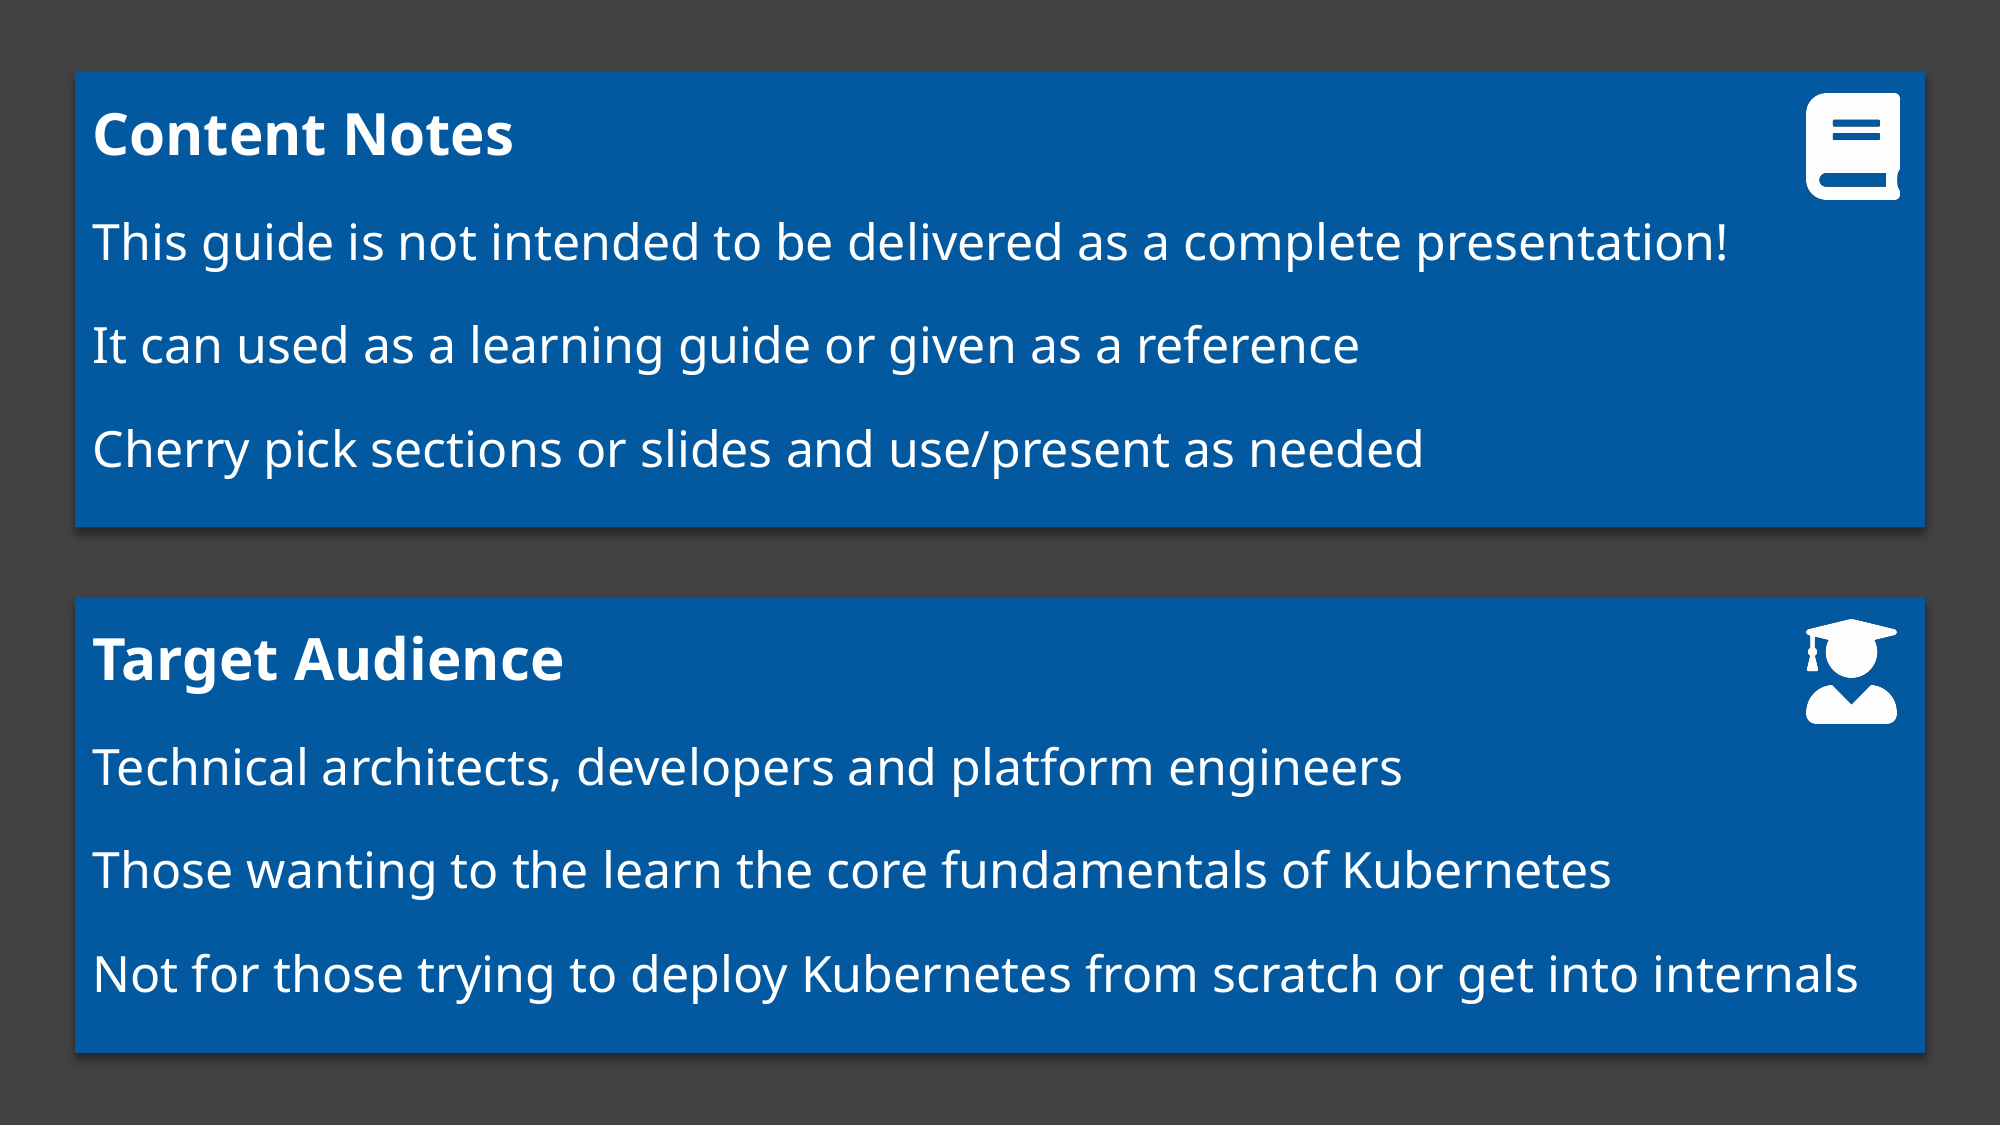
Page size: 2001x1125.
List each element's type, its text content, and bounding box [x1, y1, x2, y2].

picture [1806, 93, 1900, 200]
list Content Notes This guide is not intended to be delivered as a complete presentation! It can used as a learning guide or given as a reference Cherry pick sections or slides and use/present as needed [75, 71, 1925, 528]
text_box Target Audience Technical architects, developers and platform engineers Those wanting to the learn the core fundamentals of Kubernetes Not for those trying to deploy Kubernetes from scratch or get into internals [75, 597, 1925, 1053]
picture [1806, 619, 1897, 724]
